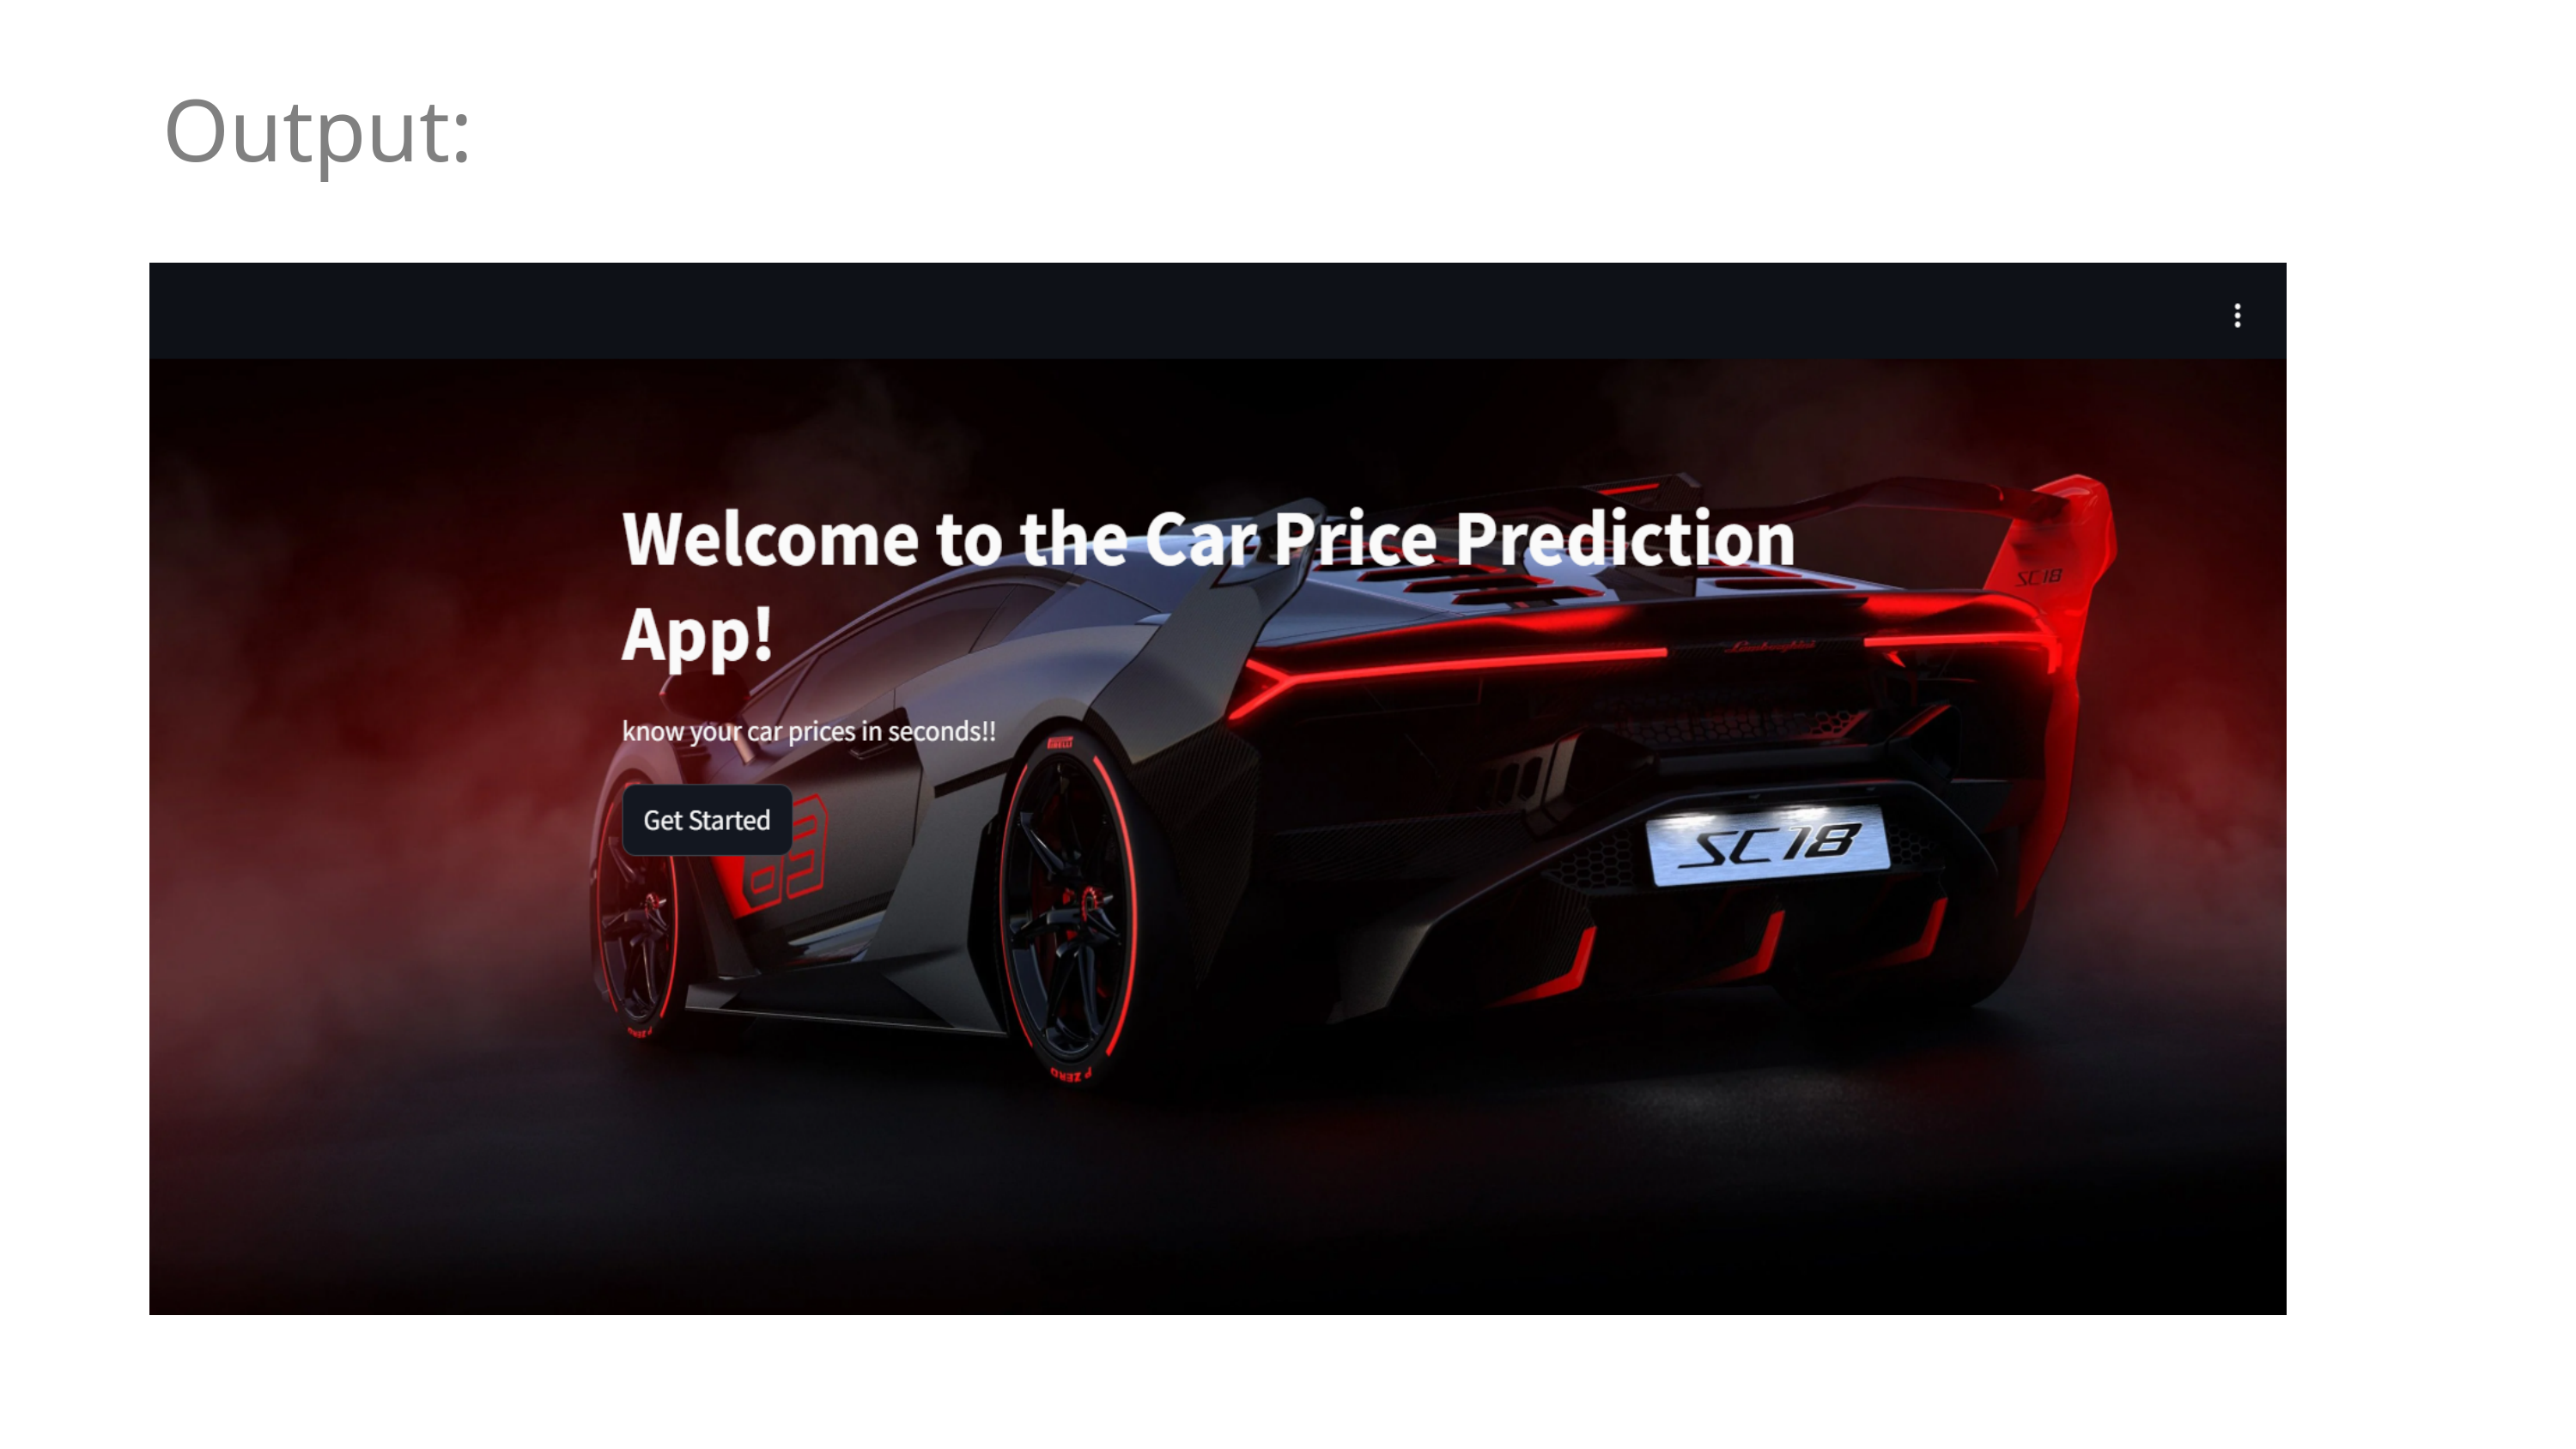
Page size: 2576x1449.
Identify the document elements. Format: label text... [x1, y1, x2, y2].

picture [149, 262, 2287, 1315]
text_box Output: [149, 70, 1664, 185]
